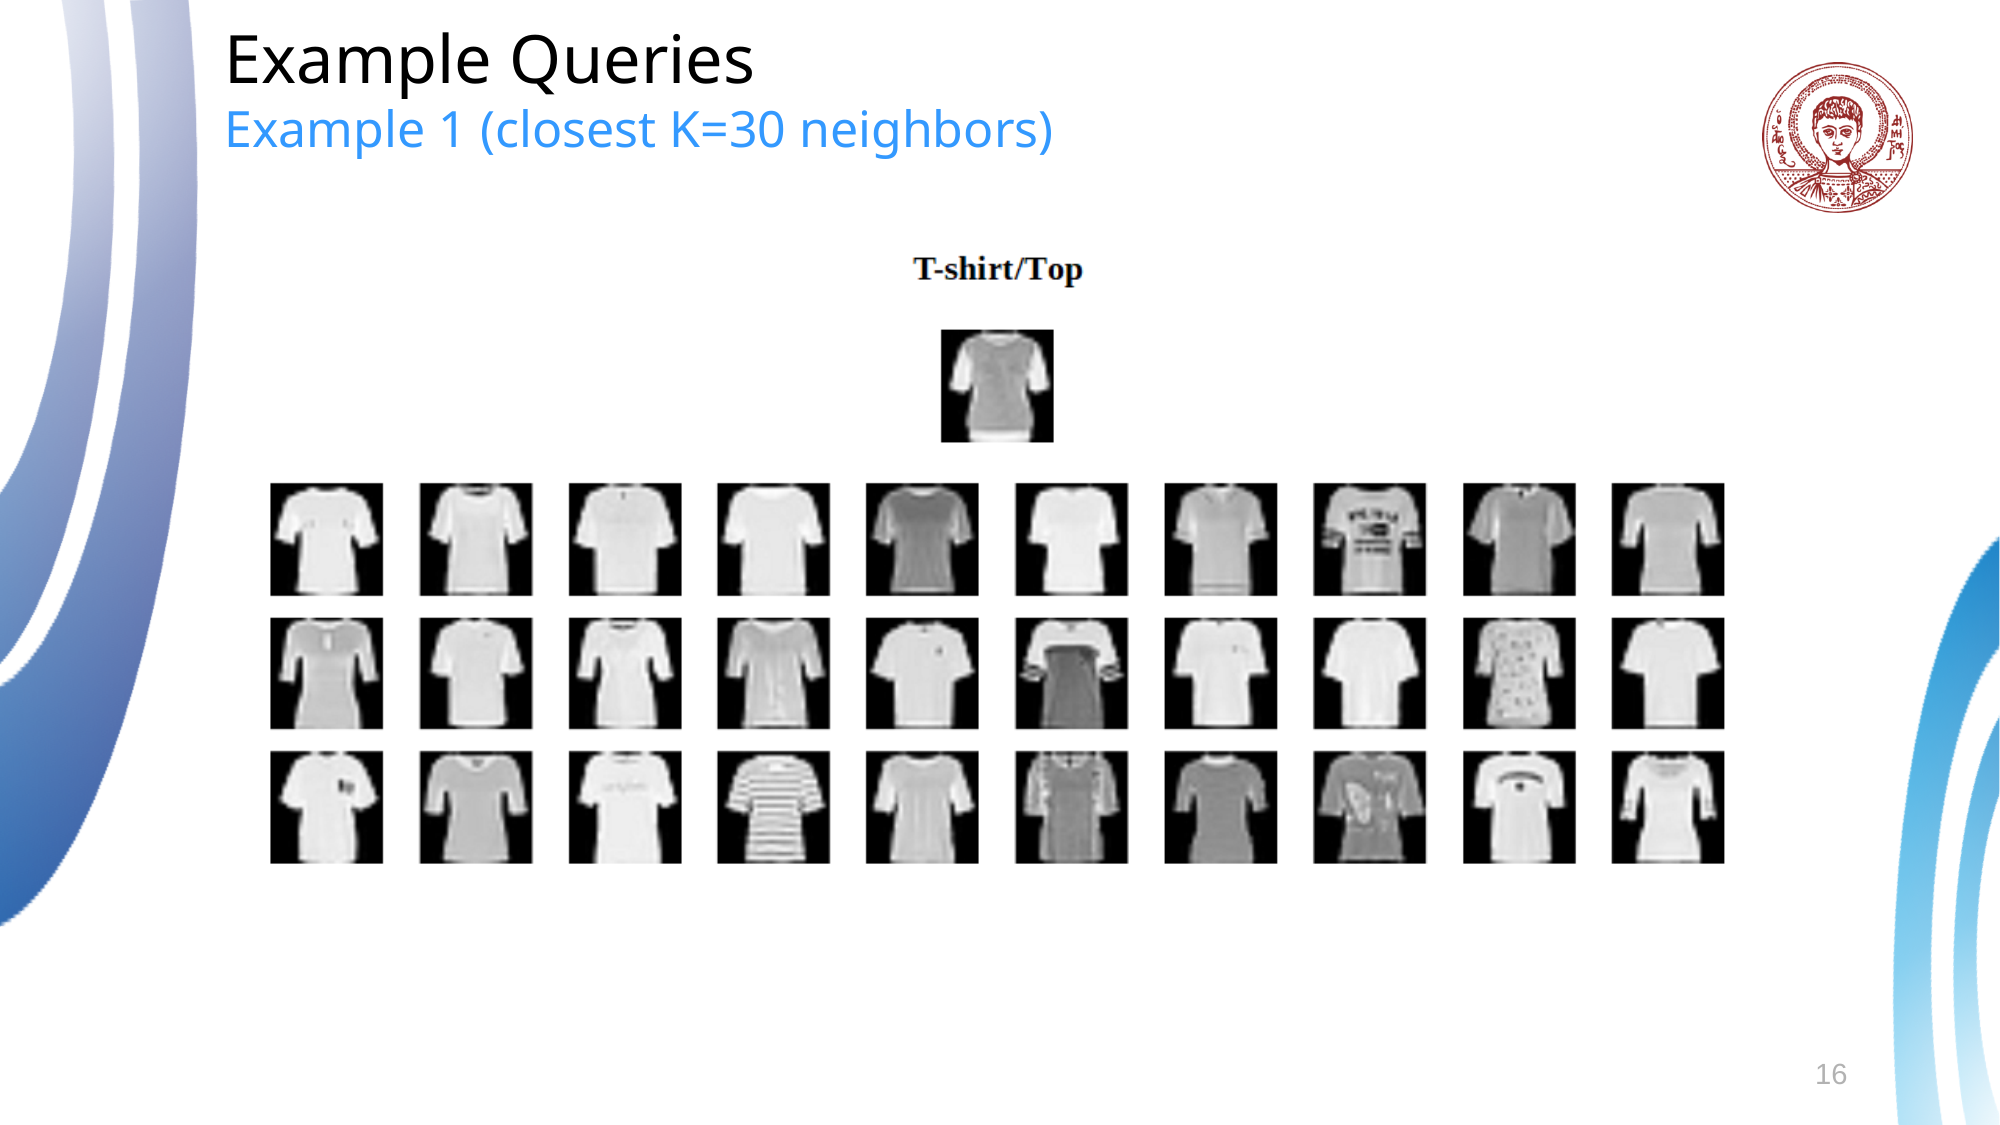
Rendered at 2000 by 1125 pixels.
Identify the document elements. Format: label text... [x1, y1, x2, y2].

slide_number 16 [1412, 1042, 1863, 1103]
text_box Example Queries Example 1 (closest K=30 neighbors) [224, 0, 2000, 175]
picture [0, 0, 2000, 1125]
